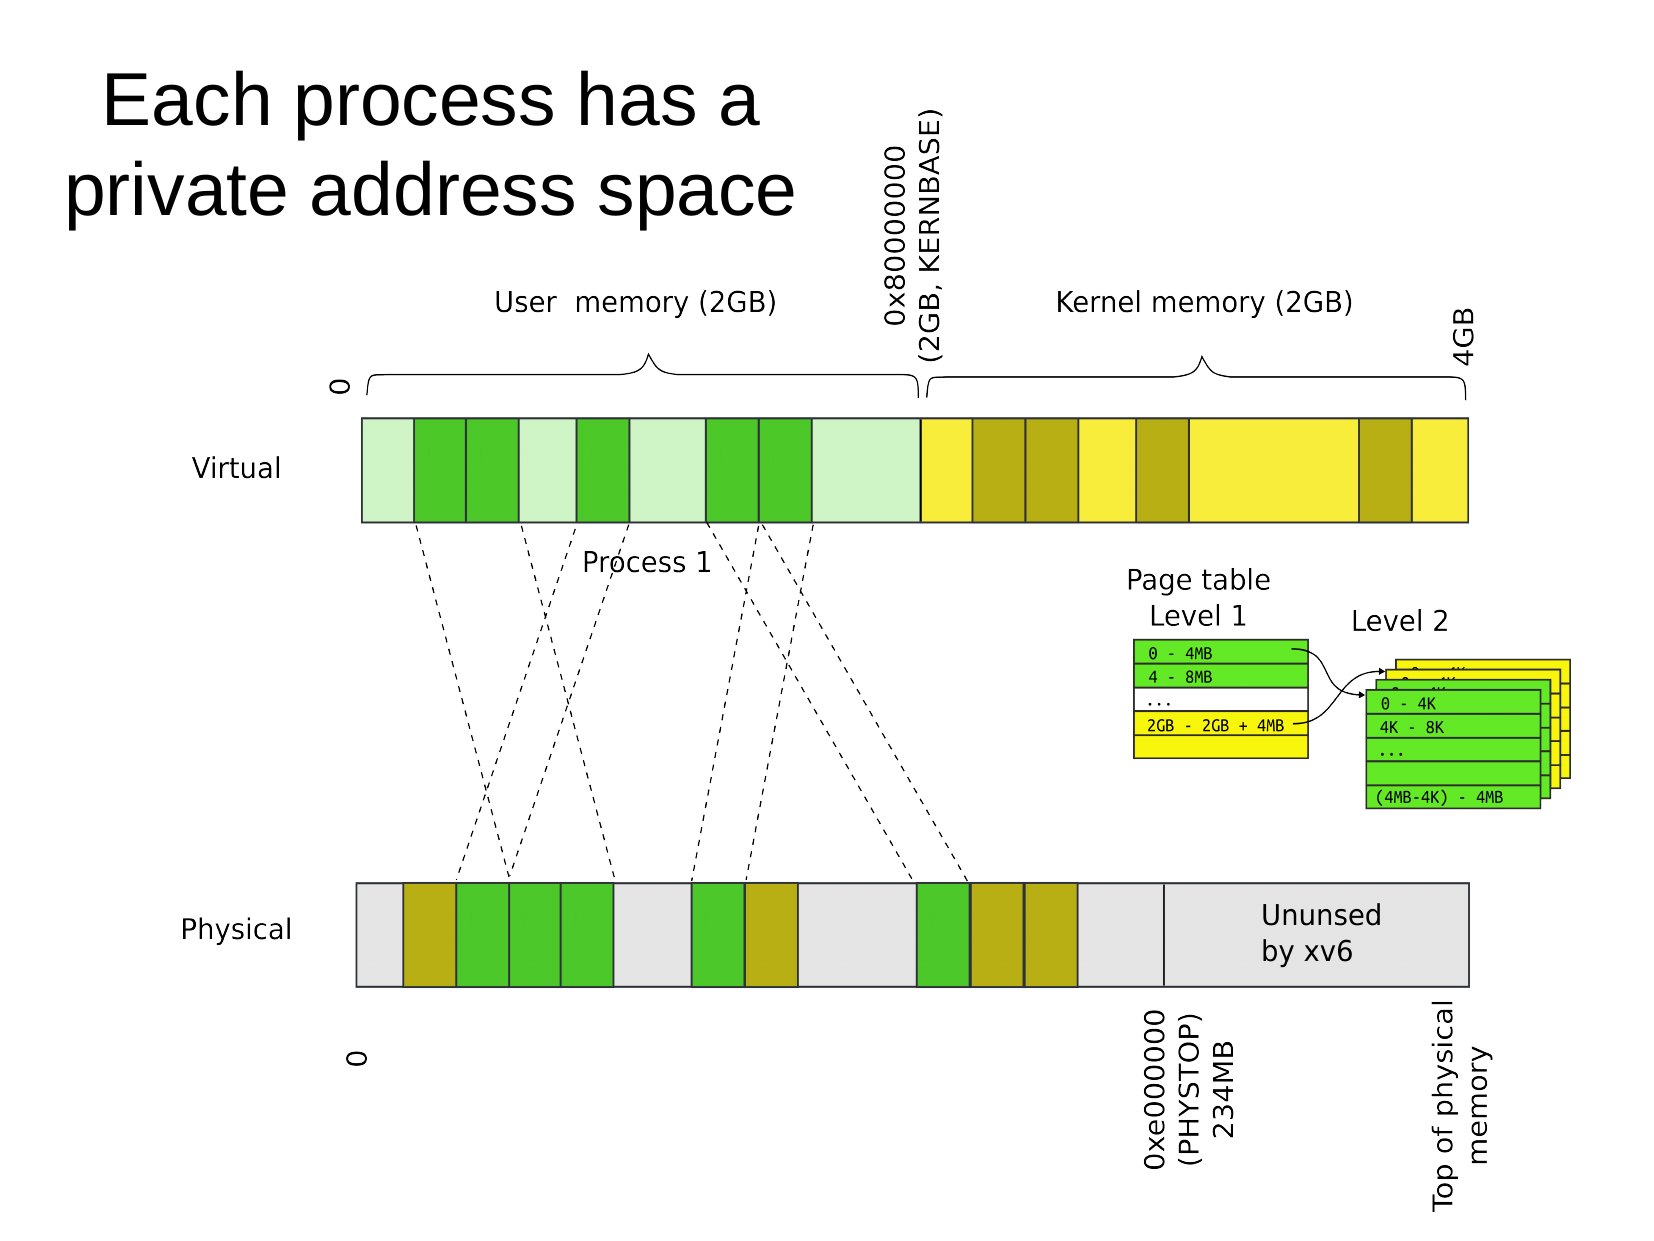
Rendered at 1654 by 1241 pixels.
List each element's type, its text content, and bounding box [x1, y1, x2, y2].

picture [183, 110, 1571, 1212]
title Each process has a private address space [37, 56, 825, 225]
